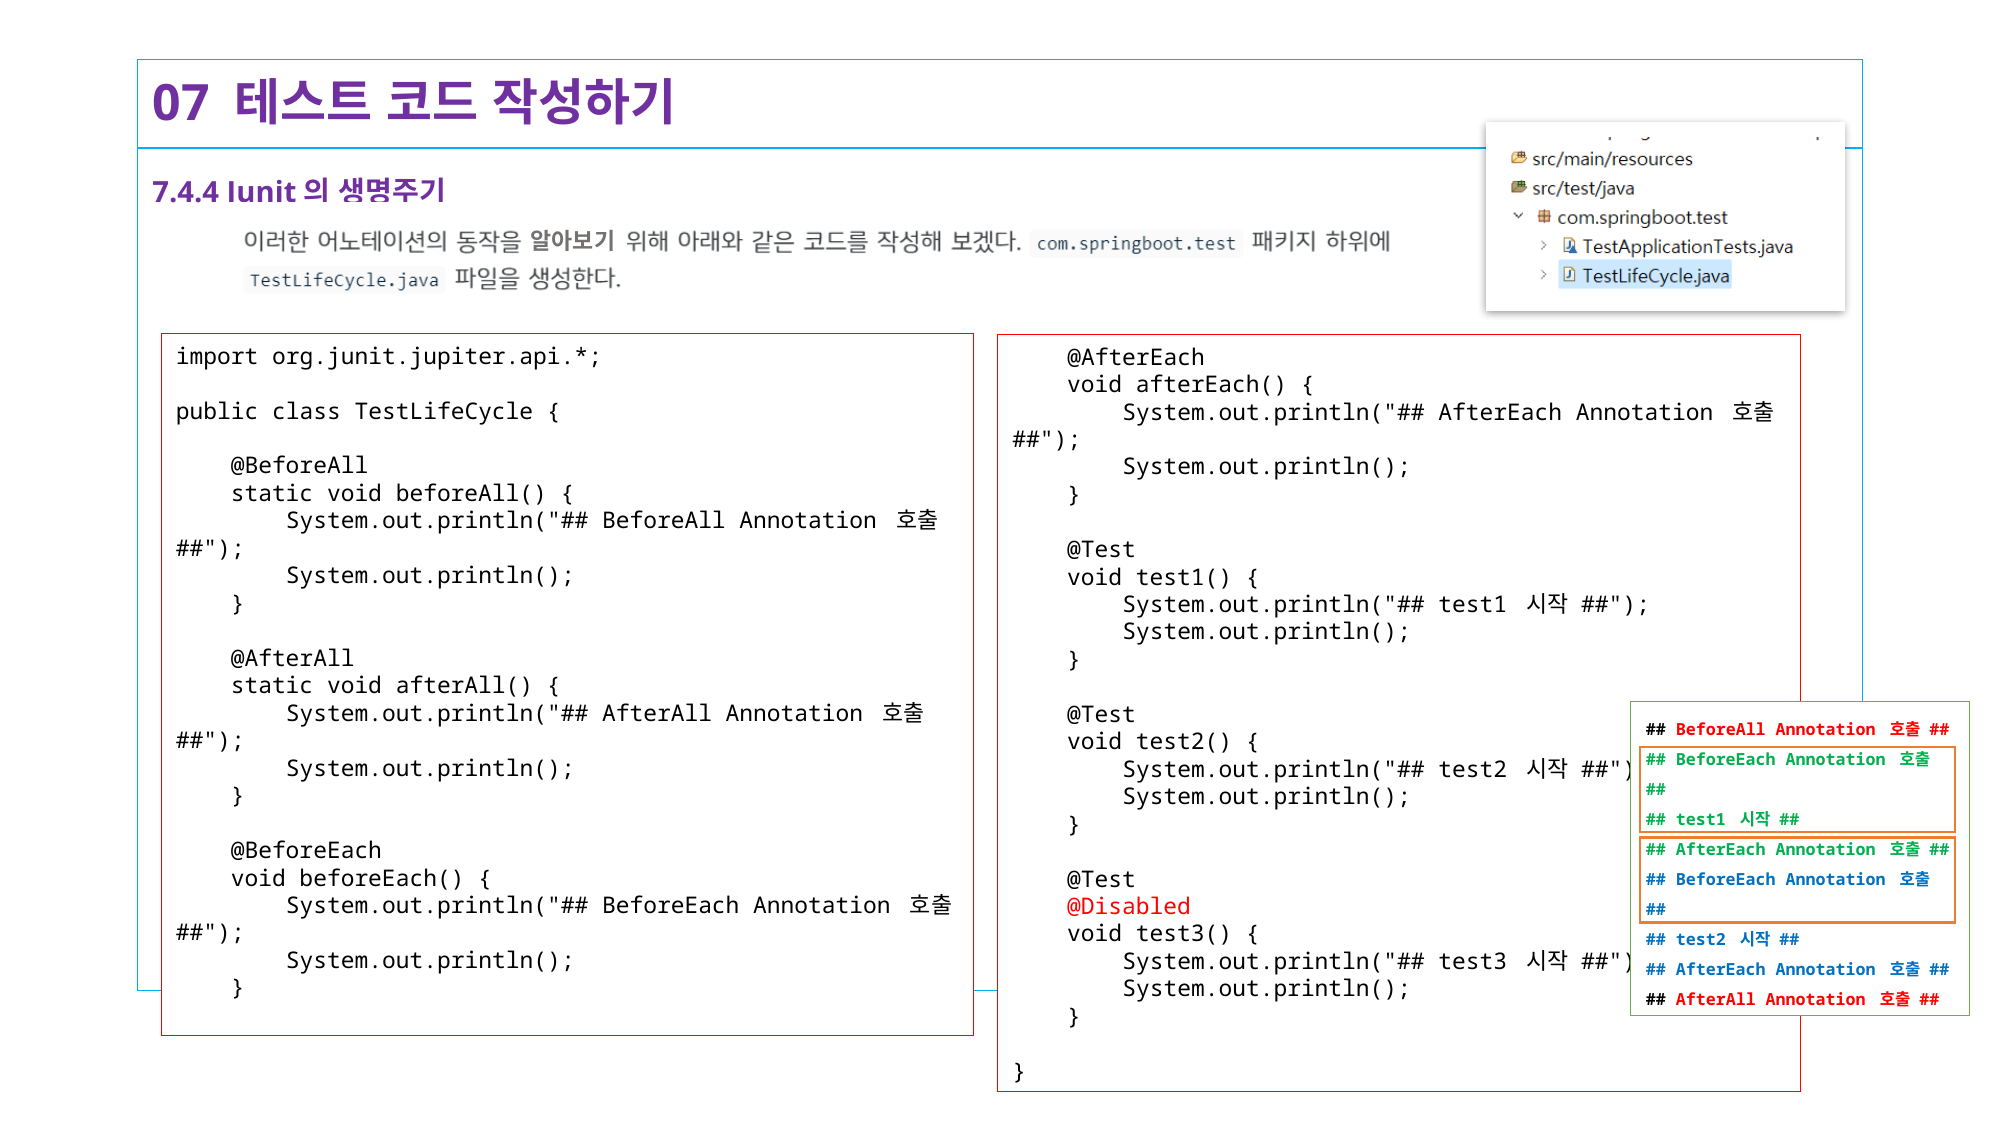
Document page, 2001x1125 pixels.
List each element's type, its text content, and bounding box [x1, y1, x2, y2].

text_box import org.junit.jupiter.api.*; public class TestLifeCycle { @BeforeAll static void beforeAll() { System.out.println("## BeforeAll Annotation 호출 ##"); System.out.println(); } @AfterAll static void afterAll() { System.out.println("## AfterAll Annotation 호출 ##"); System.out.println(); } @BeforeEach void beforeEach() { System.out.println("## BeforeEach Annotation 호출 ##"); System.out.println(); } [161, 333, 974, 1036]
picture [1500, 136, 1831, 297]
text_box [1639, 746, 1956, 833]
text_box ## BeforeAll Annotation 호출 ## ## BeforeEach Annotation 호출 ## ## test1 시작 ## ## AfterEach Annotation 호출 ## ## BeforeEach Annotation 호출 ## ## test2 시작 ## ## AfterEach Annotation 호출 ## ## AfterAll Annotation 호출 ## [1630, 701, 1970, 1016]
text_box [1640, 837, 1955, 923]
title 07 테스트 코드 작성하기 [137, 59, 1863, 148]
picture [236, 216, 1402, 303]
text_box @AfterEach void afterEach() { System.out.println("## AfterEach Annotation 호출 ##"); System.out.println(); } @Test void test1() { System.out.println("## test1 시작 ##"); System.out.println(); } @Test void test2() { System.out.println("## test2 시작 ##"); System.out.println(); } @Test @Disabled void test3() { System.out.println("## test3 시작 ##"); System.out.println(); } } [997, 334, 1801, 1092]
list 7.4.4 Junit의 생명주기 [137, 148, 1863, 991]
